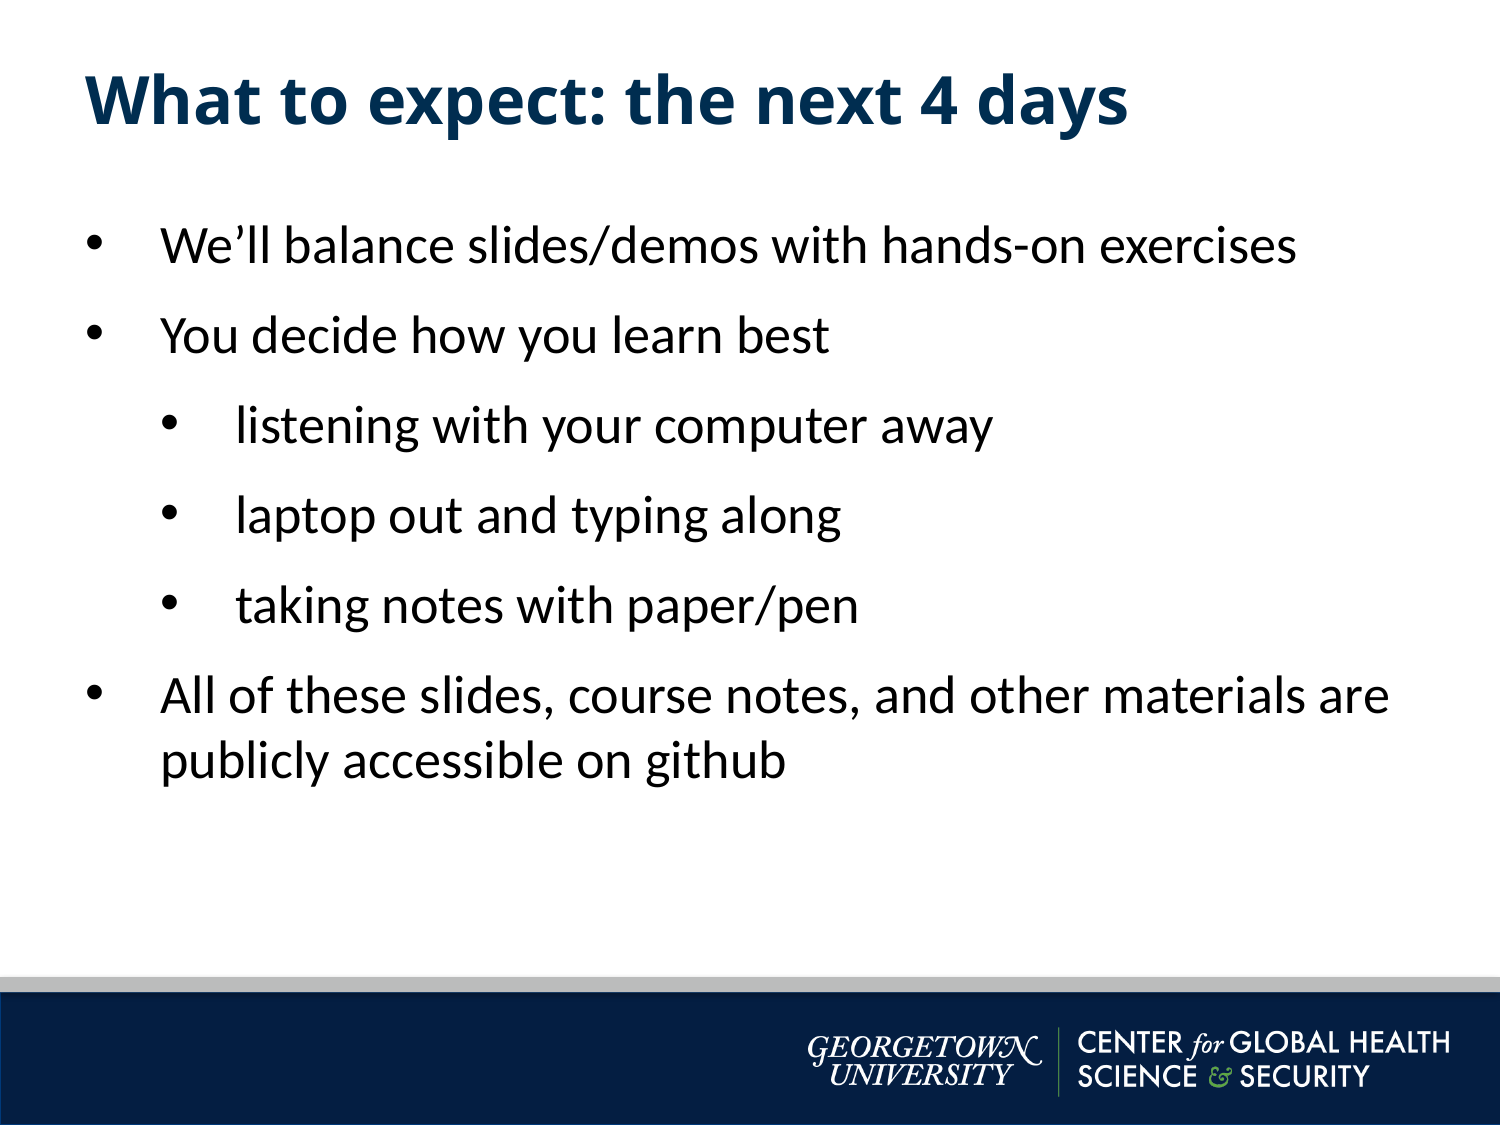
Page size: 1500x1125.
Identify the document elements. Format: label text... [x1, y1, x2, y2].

text_box What to expect: the next 4 days [70, 50, 1153, 201]
text_box We’ll balance slides/demos with hands-on exercises You decide how you learn best listening with your computer away laptop out and typing along taking notes with paper/pen All of these slides, course notes, and other materials are publicly accessible on github [70, 201, 1430, 977]
picture [808, 1027, 1449, 1097]
